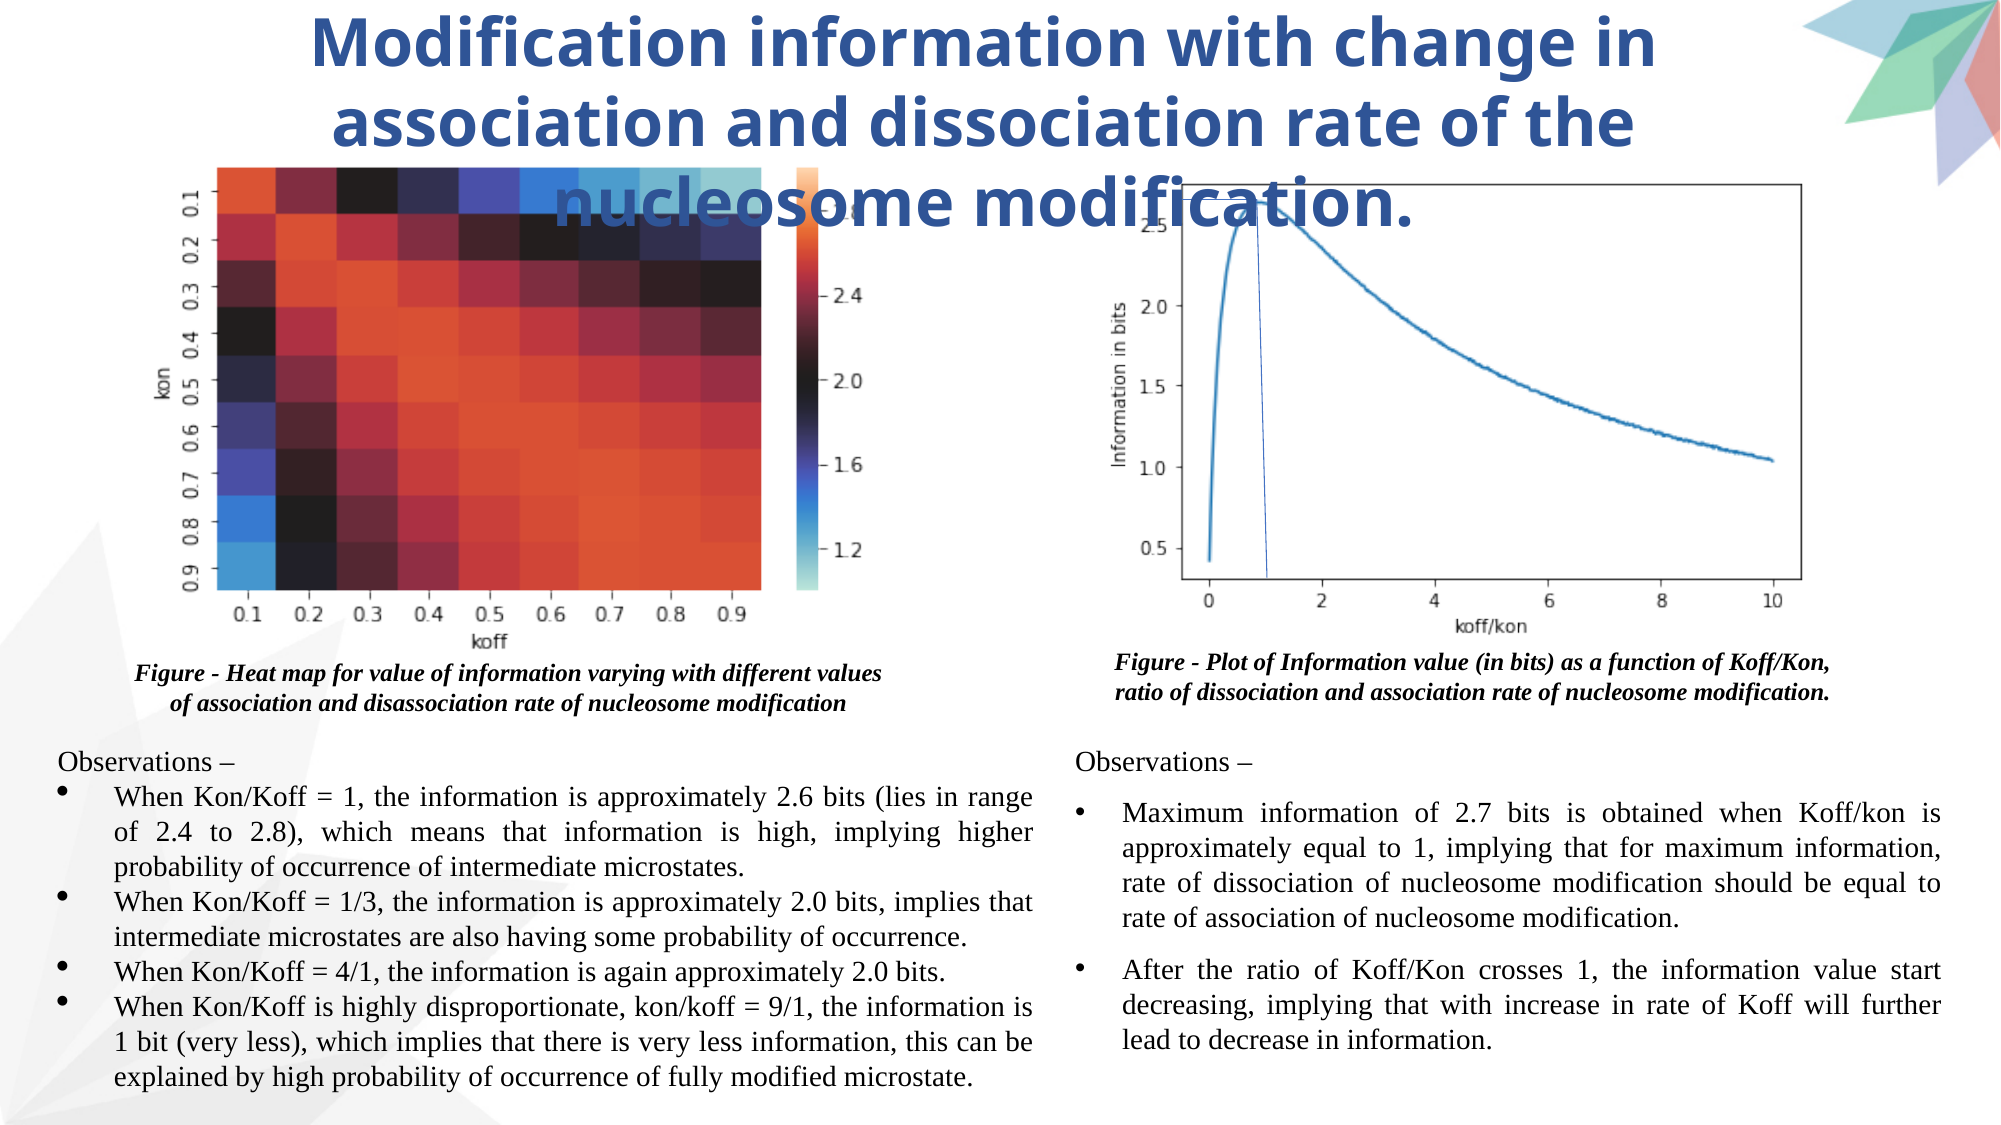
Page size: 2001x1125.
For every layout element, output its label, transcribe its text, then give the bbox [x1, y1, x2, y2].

text_box Modification information with change in association and dissociation rate of the nucleosome modification. [154, 0, 1814, 248]
text_box Observations – Maximum information of 2.7 bits is obtained when Koff/kon is approximately equal to 1, implying that for maximum information, rate of dissociation of nucleosome modification should be equal to rate of association of nucleosome modification. After the ratio of Koff/Kon crosses 1, the information value start decreasing, implying that with increase in rate of Koff will further lead to decrease in information. [1060, 734, 1958, 1063]
picture [0, 0, 2001, 1125]
text_box Figure - Plot of Information value (in bits) as a function of Koff/Kon, ratio of dissociation and association rate of nucleosome modification. [1084, 638, 1862, 714]
text_box Observations – When Kon/Koff = 1, the information is approximately 2.6 bits (lies in range of 2.4 to 2.8), which means that information is high, implying higher probability of occurrence of intermediate microstates. When Kon/Koff = 1/3, the information is approximately 2.0 bits, implies that intermediate microstates are also having some probability of occurrence. When Kon/Koff = 4/1, the information is again approximately 2.0 bits. When Kon/Koff is highly disproportionate, kon/koff = 9/1, the information is 1 bit (very less), which implies that there is very less information, this can be explained by high probability of occurrence of fully modified microstate. [42, 734, 1050, 1100]
text_box Figure - Heat map for value of information varying with different values of association and disassociation rate of nucleosome modification [115, 648, 903, 724]
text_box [1256, 199, 1268, 578]
